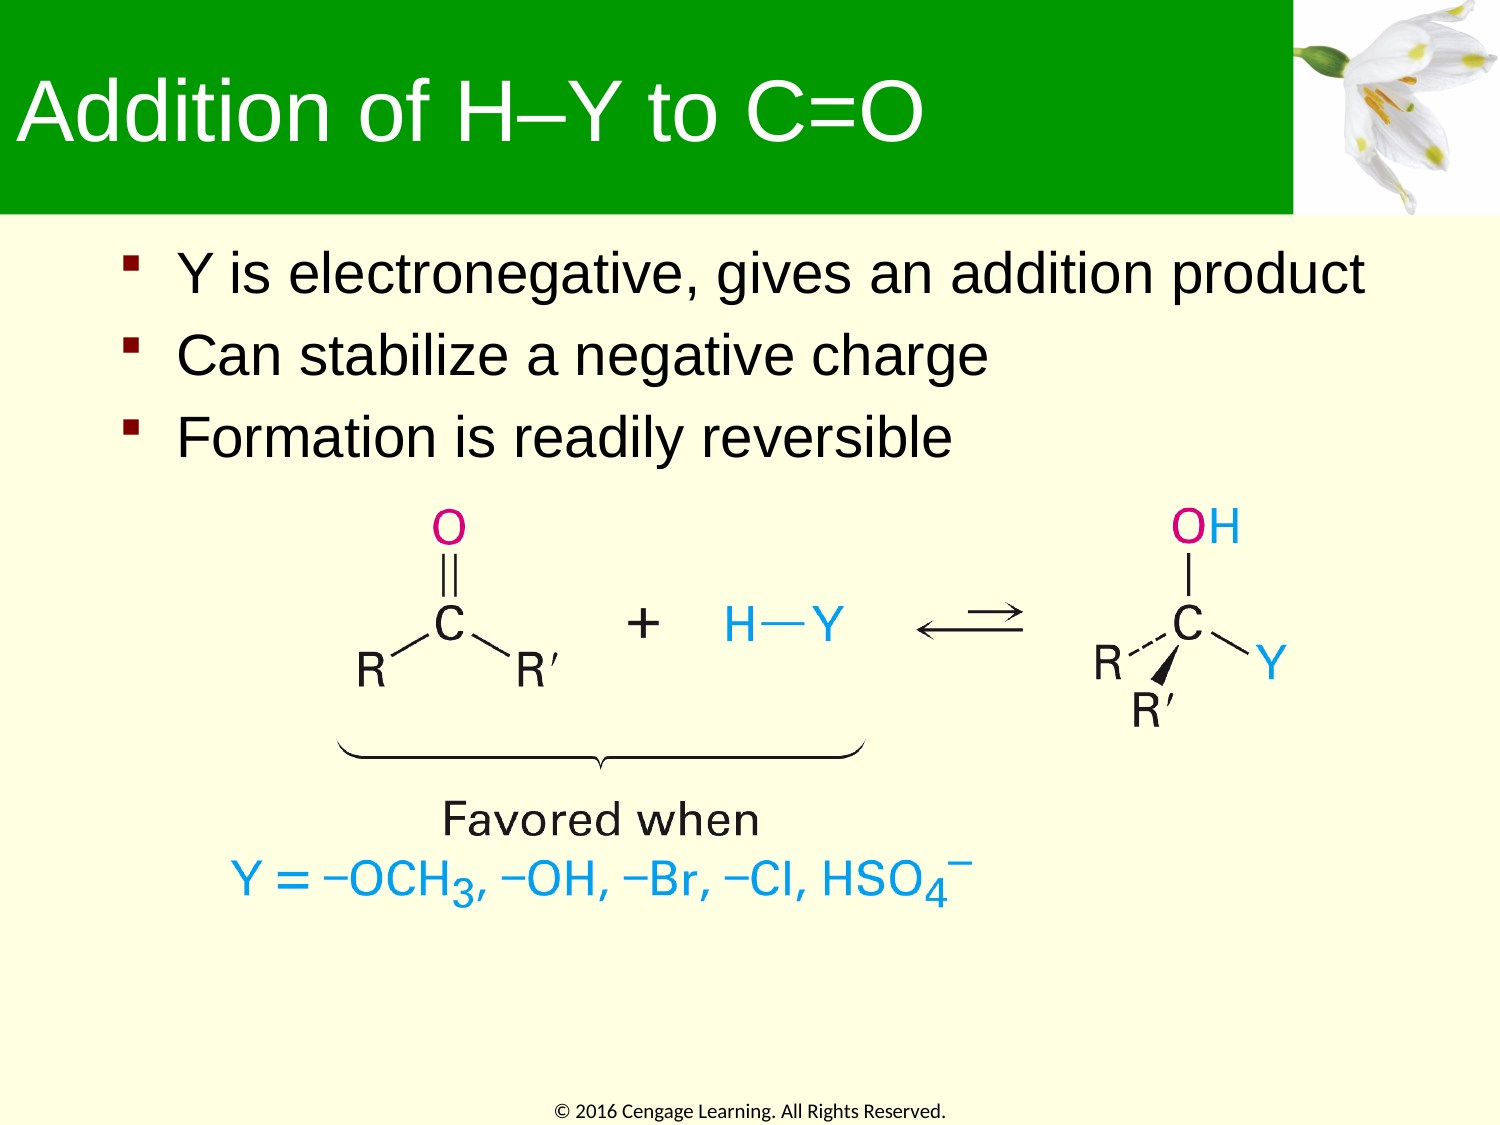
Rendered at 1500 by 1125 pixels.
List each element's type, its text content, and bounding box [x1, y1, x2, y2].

picture [1293, 0, 1500, 215]
list Y is electronegative, gives an addition product Can stabilize a negative charge Formation is readily reversible [103, 227, 1450, 1065]
title Addition of H–Y to C=O [0, 0, 1288, 213]
picture [230, 503, 1287, 922]
